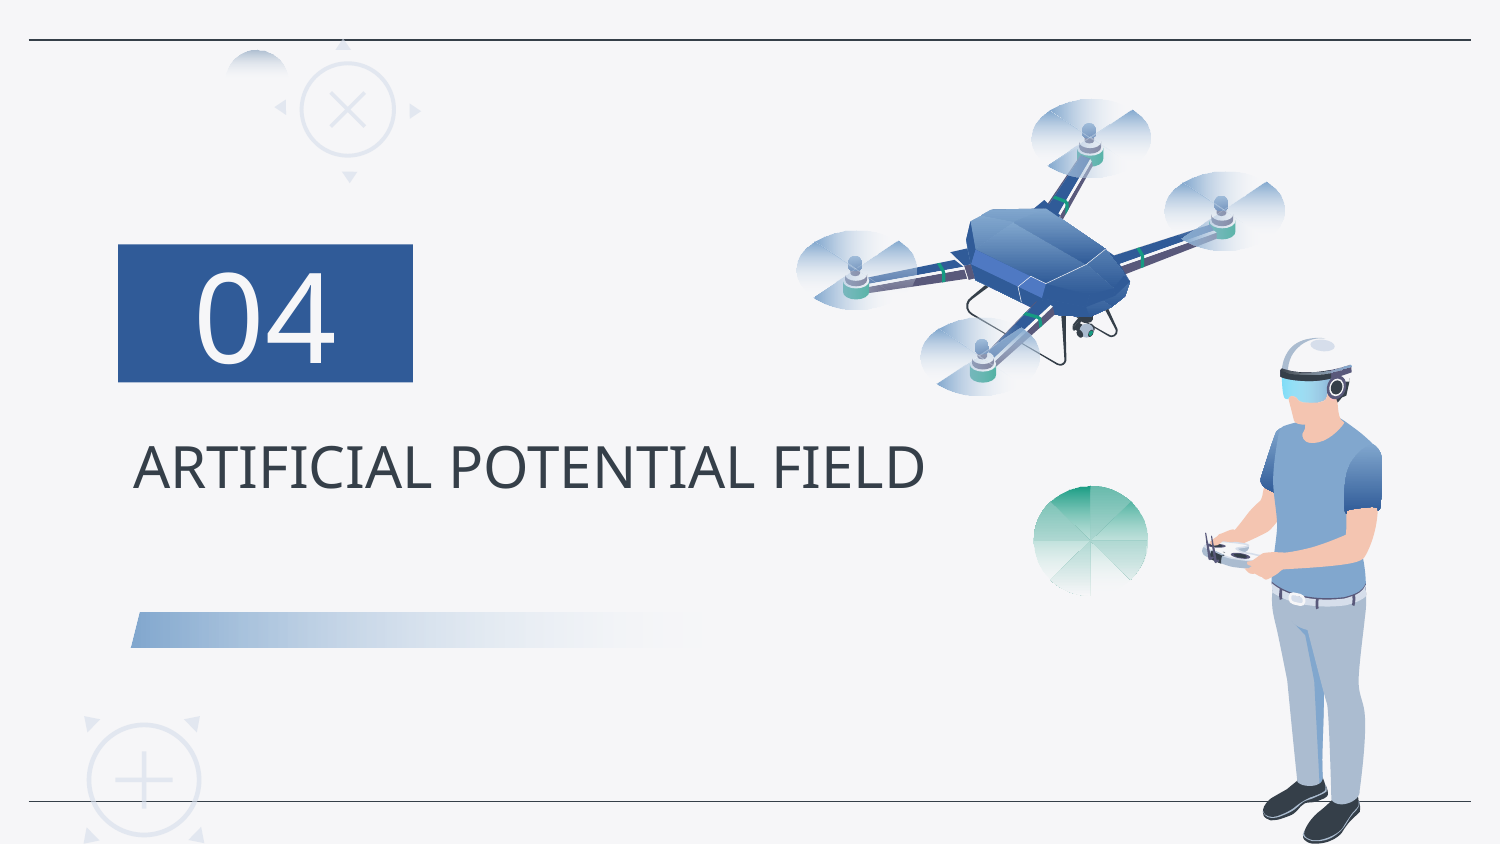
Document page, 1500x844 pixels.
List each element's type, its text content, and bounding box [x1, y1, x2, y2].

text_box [1028, 485, 1153, 597]
title ARTIFICIAL POTENTIAL FIELD [118, 396, 1079, 535]
text_box [130, 612, 751, 648]
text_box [1199, 337, 1384, 844]
title 04 [118, 244, 413, 383]
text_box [790, 98, 1291, 397]
